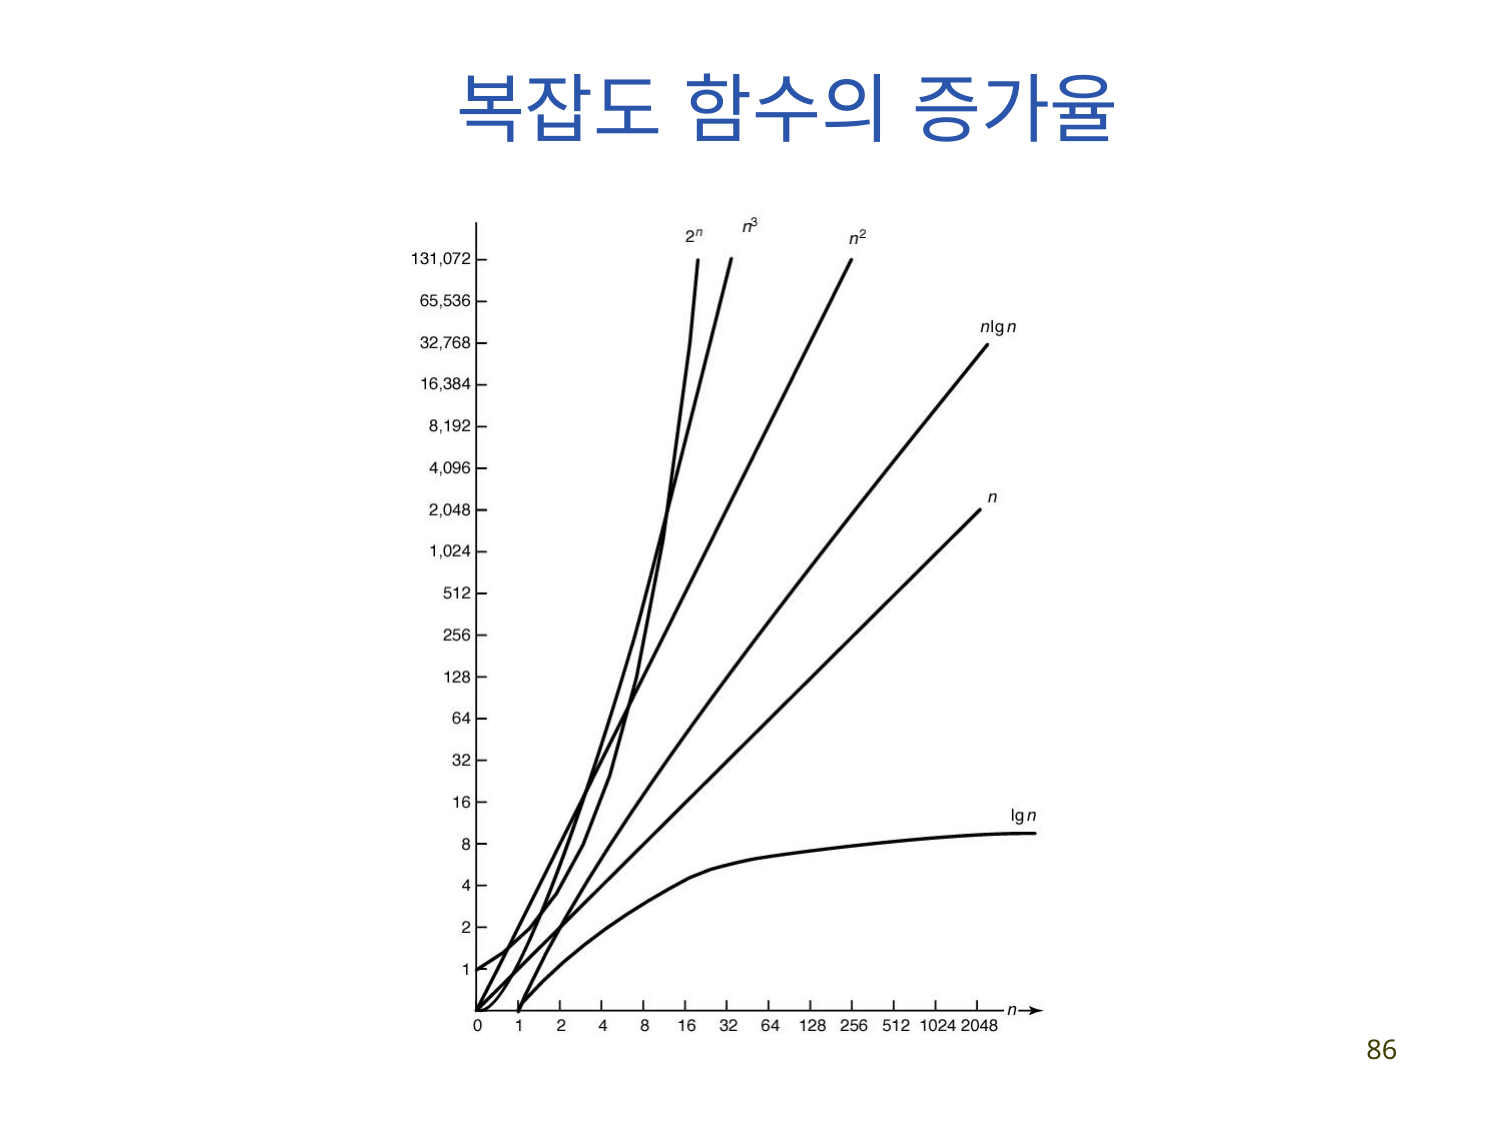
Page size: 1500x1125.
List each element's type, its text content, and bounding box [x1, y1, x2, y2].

title 복잡도 함수의 증가율 [149, 12, 1426, 201]
picture [409, 210, 1045, 1035]
slide_number 86 [1099, 1024, 1413, 1101]
